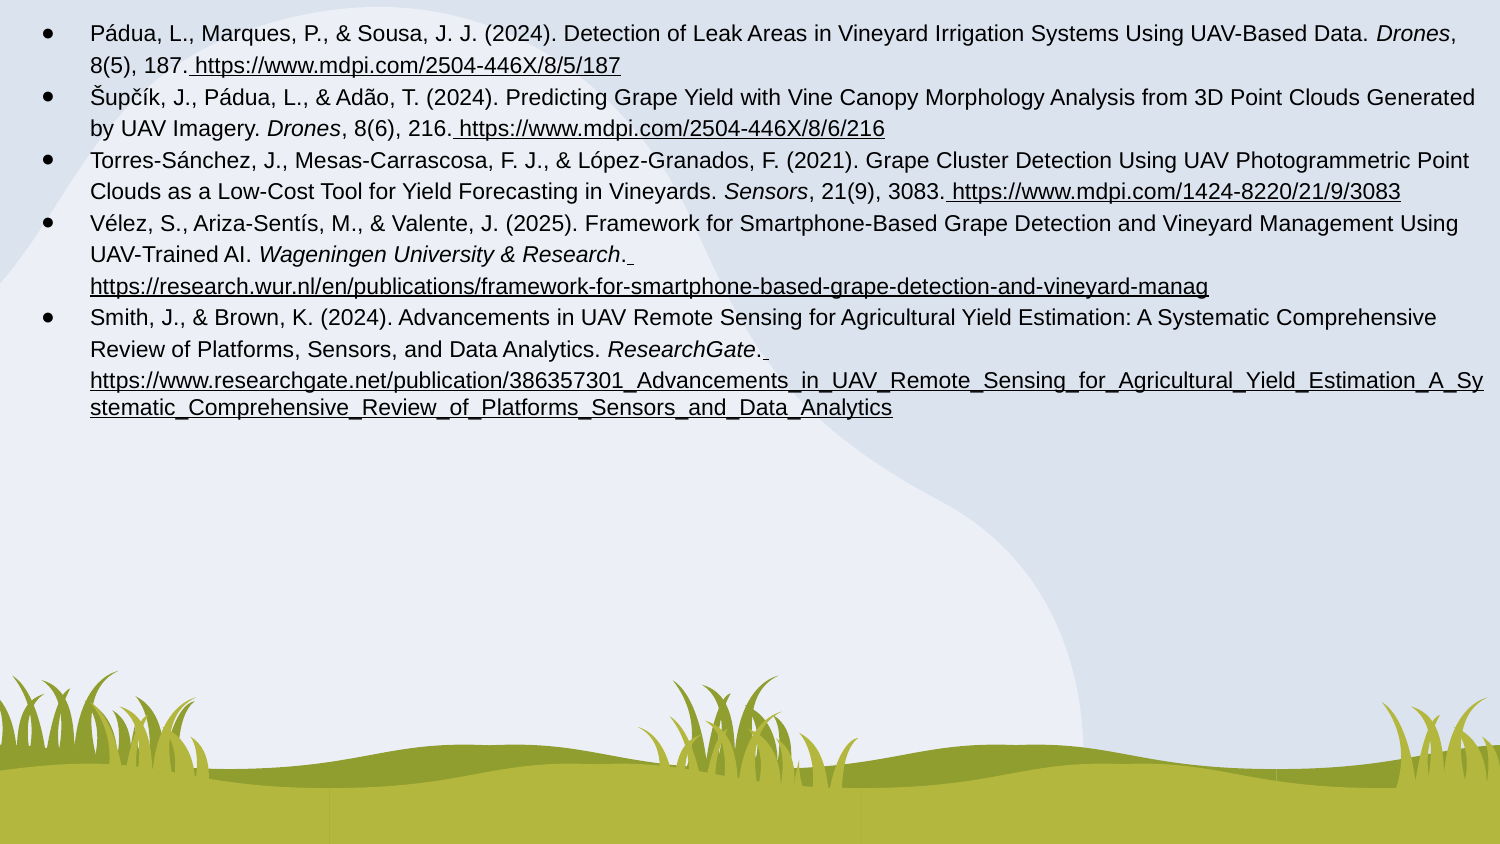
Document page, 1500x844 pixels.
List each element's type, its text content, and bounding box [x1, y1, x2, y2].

text_box Pádua, L., Marques, P., & Sousa, J. J. (2024). Detection of Leak Areas in Vineyard Irrigation Systems Using UAV-Based Data. Drones, 8(5), 187. https://www.mdpi.com/2504-446X/8/5/187 Šupčík, J., Pádua, L., & Adão, T. (2024). Predicting Grape Yield with Vine Canopy Morphology Analysis from 3D Point Clouds Generated by UAV Imagery. Drones, 8(6), 216. https://www.mdpi.com/2504-446X/8/6/216 Torres-Sánchez, J., Mesas-Carrascosa, F. J., & López-Granados, F. (2021). Grape Cluster Detection Using UAV Photogrammetric Point Clouds as a Low-Cost Tool for Yield Forecasting in Vineyards. Sensors, 21(9), 3083. https://www.mdpi.com/1424-8220/21/9/3083 Vélez, S., Ariza-Sentís, M., & Valente, J. (2025). Framework for Smartphone-Based Grape Detection and Vineyard Management Using UAV-Trained AI. Wageningen University & Research. https://research.wur.nl/en/publications/framework-for-smartphone-based-grape-detection-and-vineyard-manag Smith, J., & Brown, K. (2024). Advancements in UAV Remote Sensing for Agricultural Yield Estimation: A Systematic Comprehensive Review of Platforms, Sensors, and Data Analytics. ResearchGate. https://www.researchgate.net/publication/386357301_Advancements_in_UAV_Remote_Sensing_for_Agricultural_Yield_Estimation_A_Systematic_Comprehensive_Review_of_Platforms_Sensors_and_Data_Analytics [0, 0, 1500, 440]
